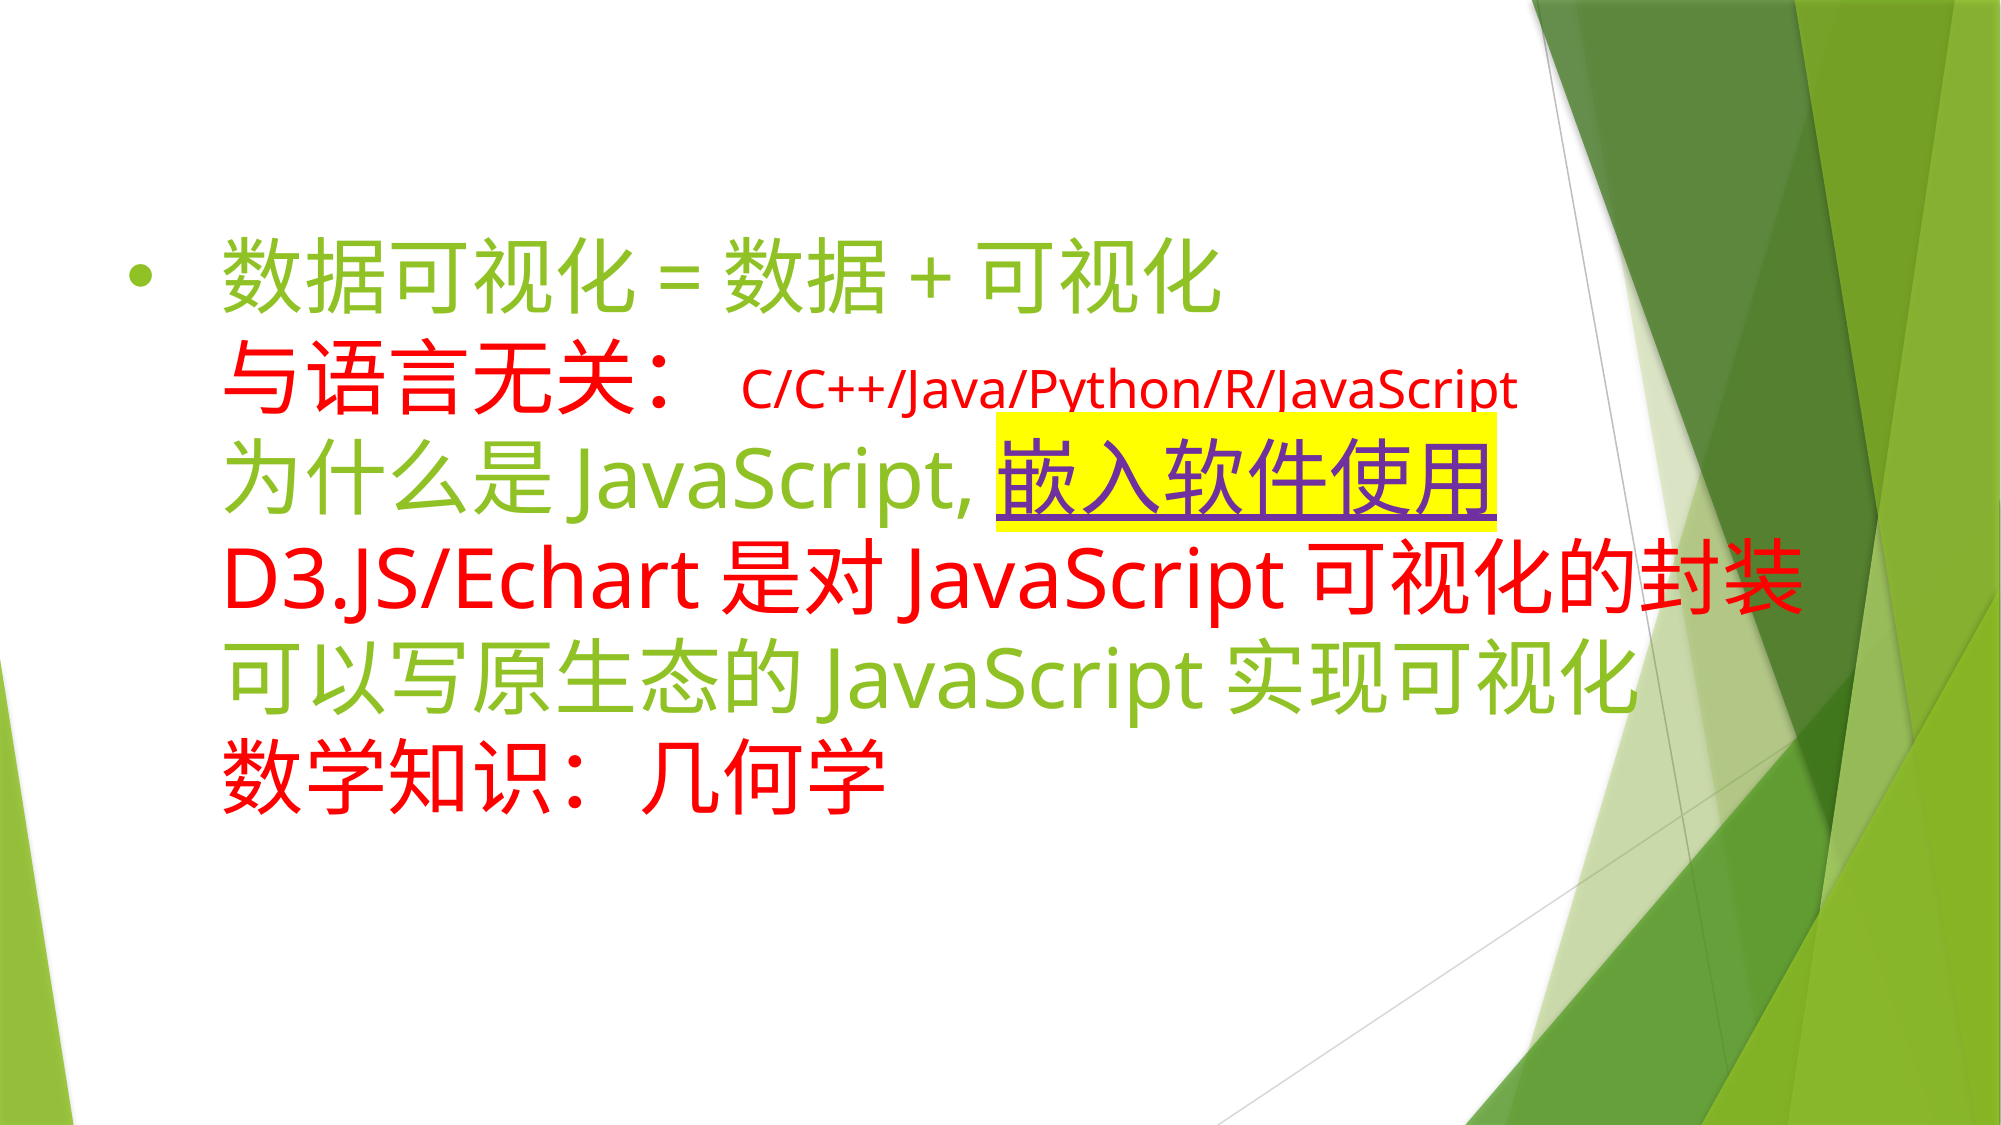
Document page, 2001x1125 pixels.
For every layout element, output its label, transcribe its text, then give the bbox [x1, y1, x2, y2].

title 数据可视化=数据+可视化 与语言无关：C/C++/Java/Python/R/JavaScript 为什么是JavaScript,嵌入软件使用 D3.JS/Echart是对JavaScript可视化的封装 可以写原生态的JavaScript实现可视化 数学知识：几何学 [111, 204, 1846, 833]
